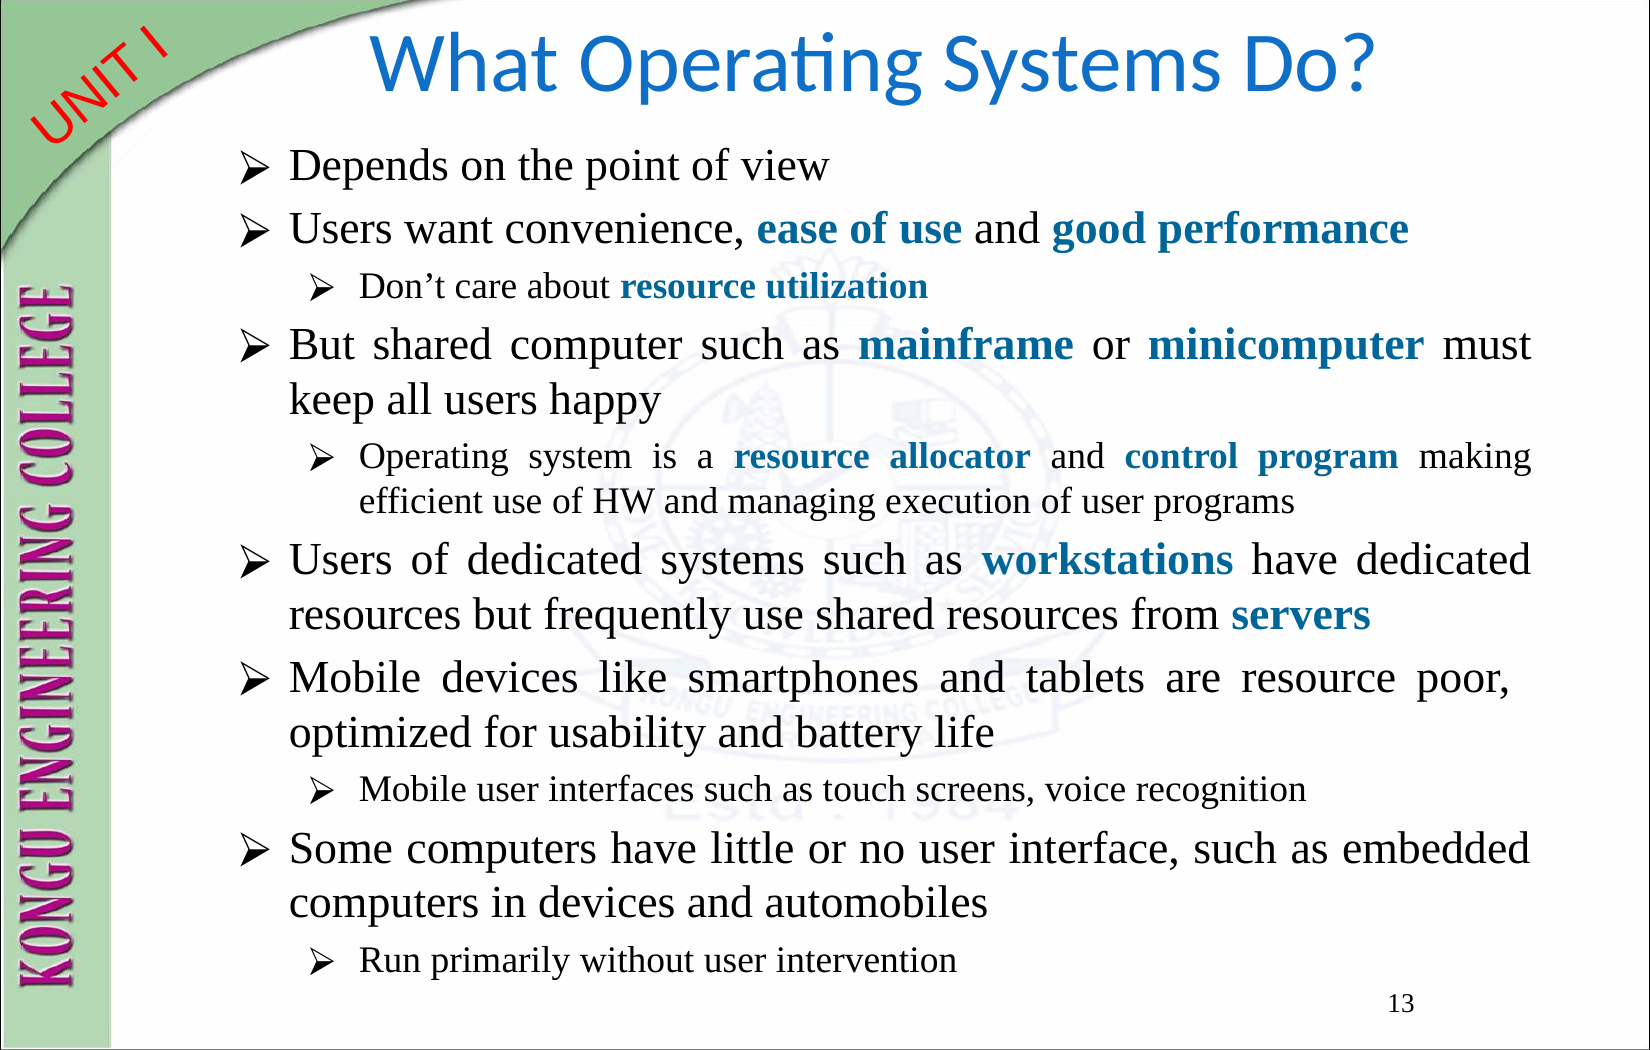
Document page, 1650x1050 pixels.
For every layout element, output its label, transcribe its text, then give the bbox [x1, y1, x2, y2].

title What Operating Systems Do? [132, 0, 1618, 109]
list Depends on the point of view Users want convenience, ease of use and good performance Don’t care about resource utilization But shared computer such as mainframe or minicomputer must keep all users happy Operating system is a resource allocator and control program making efficient use of HW and managing execution of user programs Users of dedicated systems such as workstations have dedicated resources but frequently use shared resources from servers Mobile devices like smartphones and tablets are resource poor, optimized for usability and battery life Mobile user interfaces such as touch screens, voice recognition Some computers have little or no user interface, such as embedded computers in devices and automobiles Run primarily without user intervention [203, 127, 1547, 974]
text_box 13 [1113, 973, 1429, 1030]
picture [0, 0, 1650, 1050]
